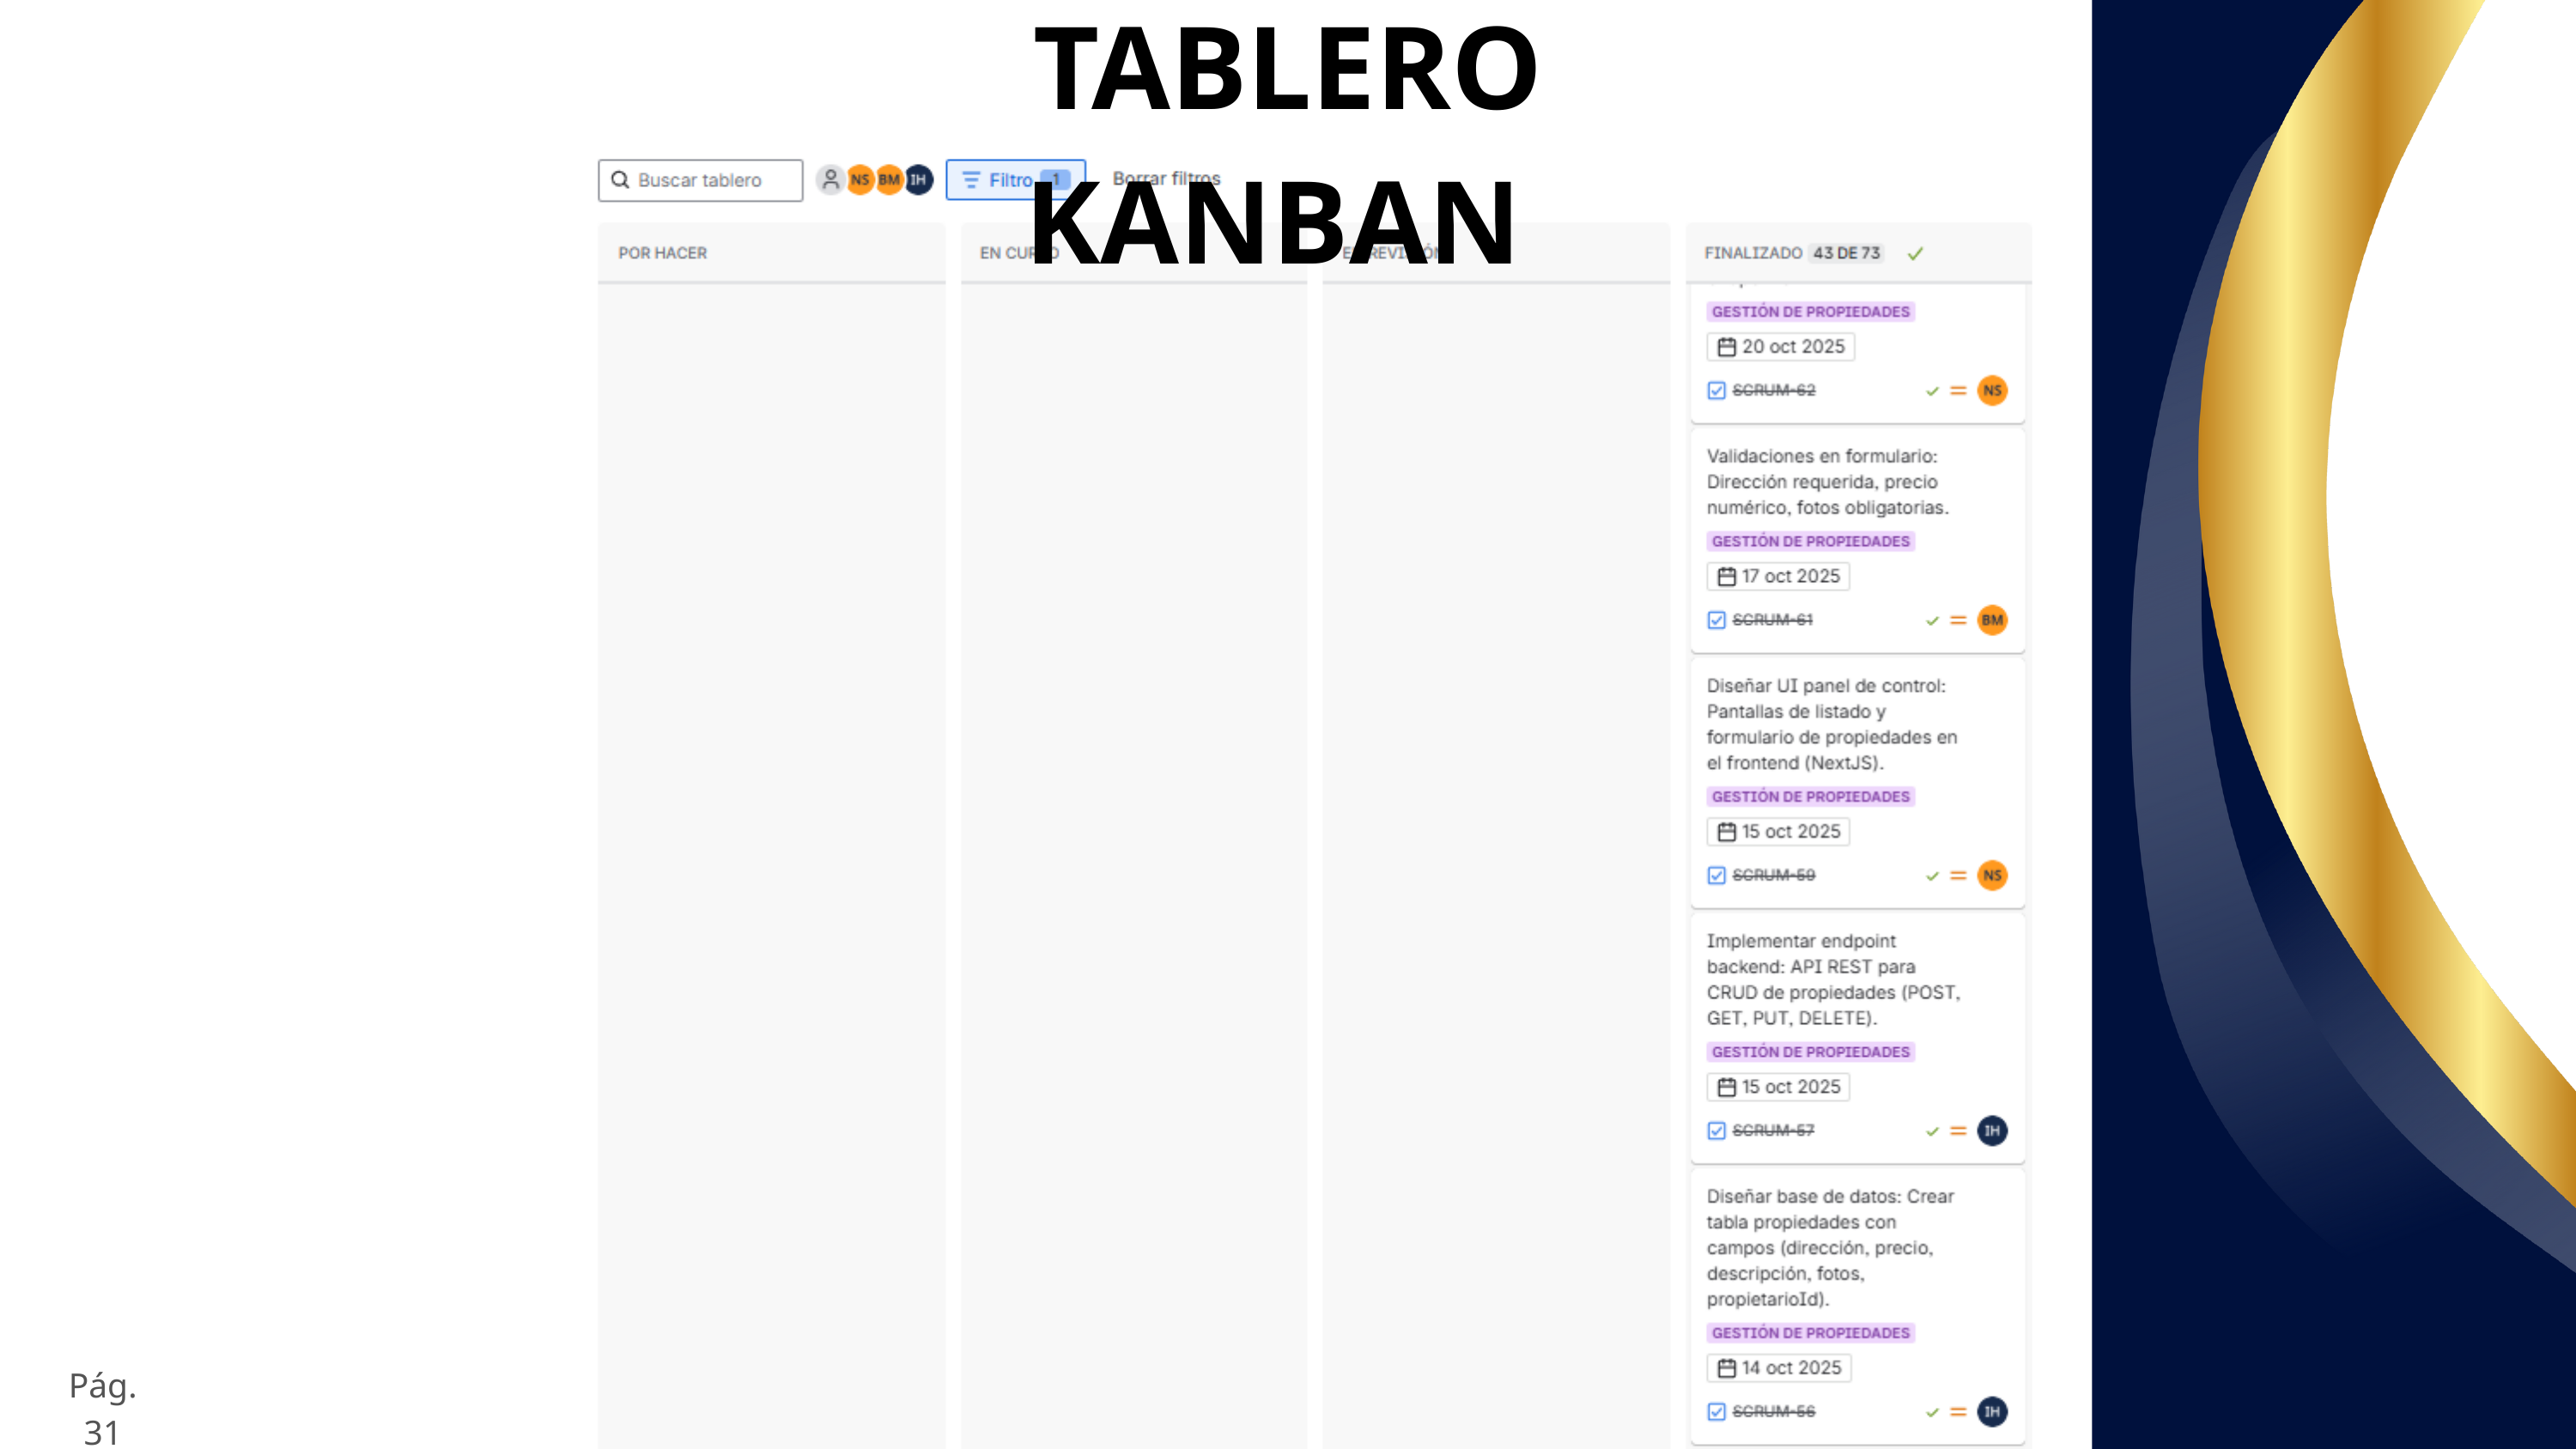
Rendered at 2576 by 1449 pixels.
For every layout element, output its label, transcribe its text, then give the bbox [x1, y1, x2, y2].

text_box [2092, 0, 2576, 1449]
text_box Pág. 31 [46, 1358, 160, 1449]
text_box TABLERO KANBAN [841, 0, 1735, 287]
text_box [573, 144, 2032, 1449]
